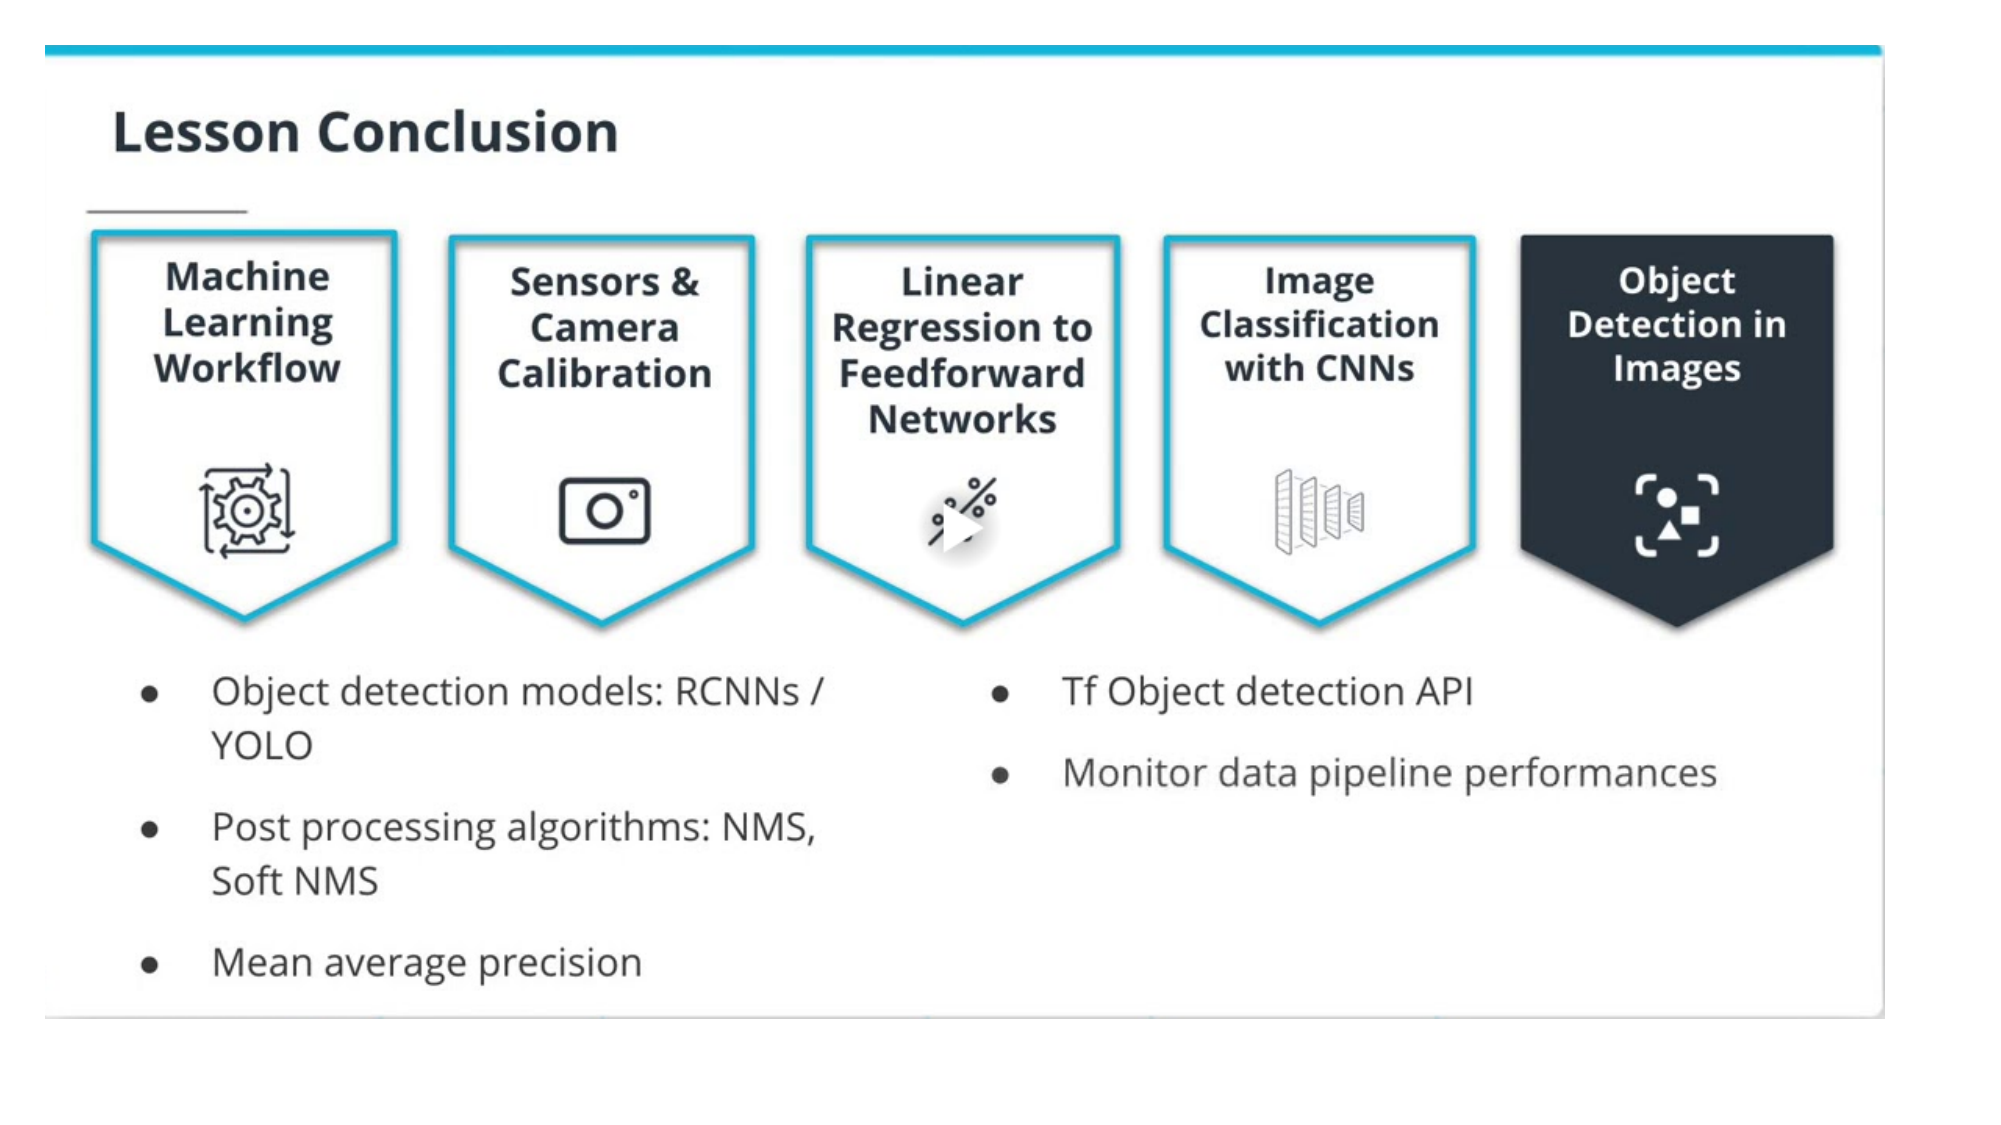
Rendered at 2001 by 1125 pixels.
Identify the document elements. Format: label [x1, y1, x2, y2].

picture [45, 45, 1885, 1019]
